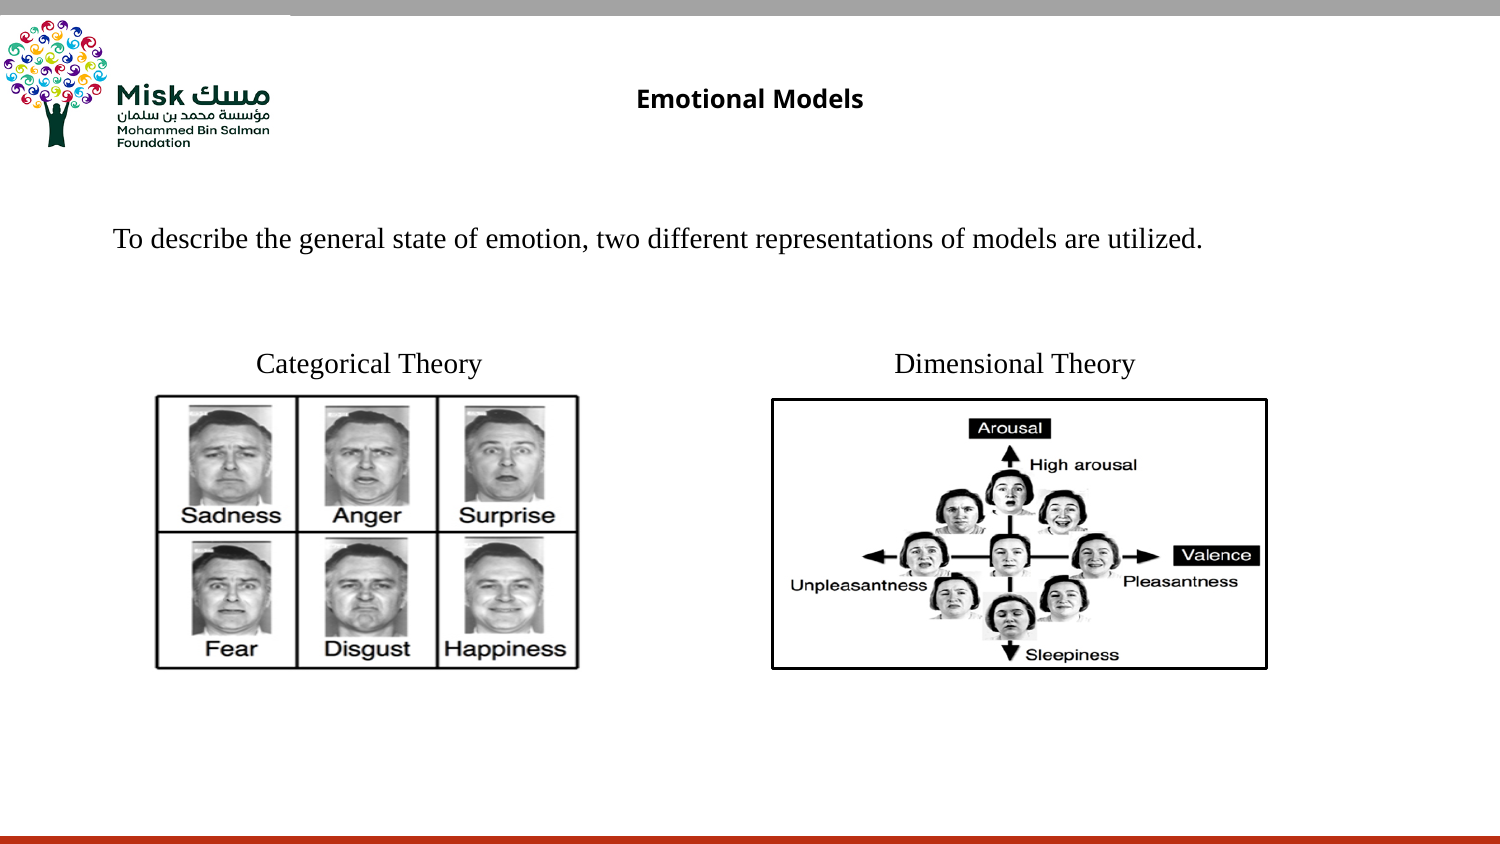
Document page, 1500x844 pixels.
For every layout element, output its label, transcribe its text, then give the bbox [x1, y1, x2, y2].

title Emotional Models [297, 67, 1425, 129]
picture [0, 15, 291, 152]
list To describe the general state of emotion, two different representations of models are utilized. [75, 204, 1425, 702]
text_box Dimensional Theory [879, 336, 1177, 387]
text_box [0, 836, 1500, 844]
text_box Categorical Theory [241, 336, 539, 385]
text_box [0, 0, 1500, 16]
picture [773, 401, 1266, 668]
picture [152, 386, 582, 679]
